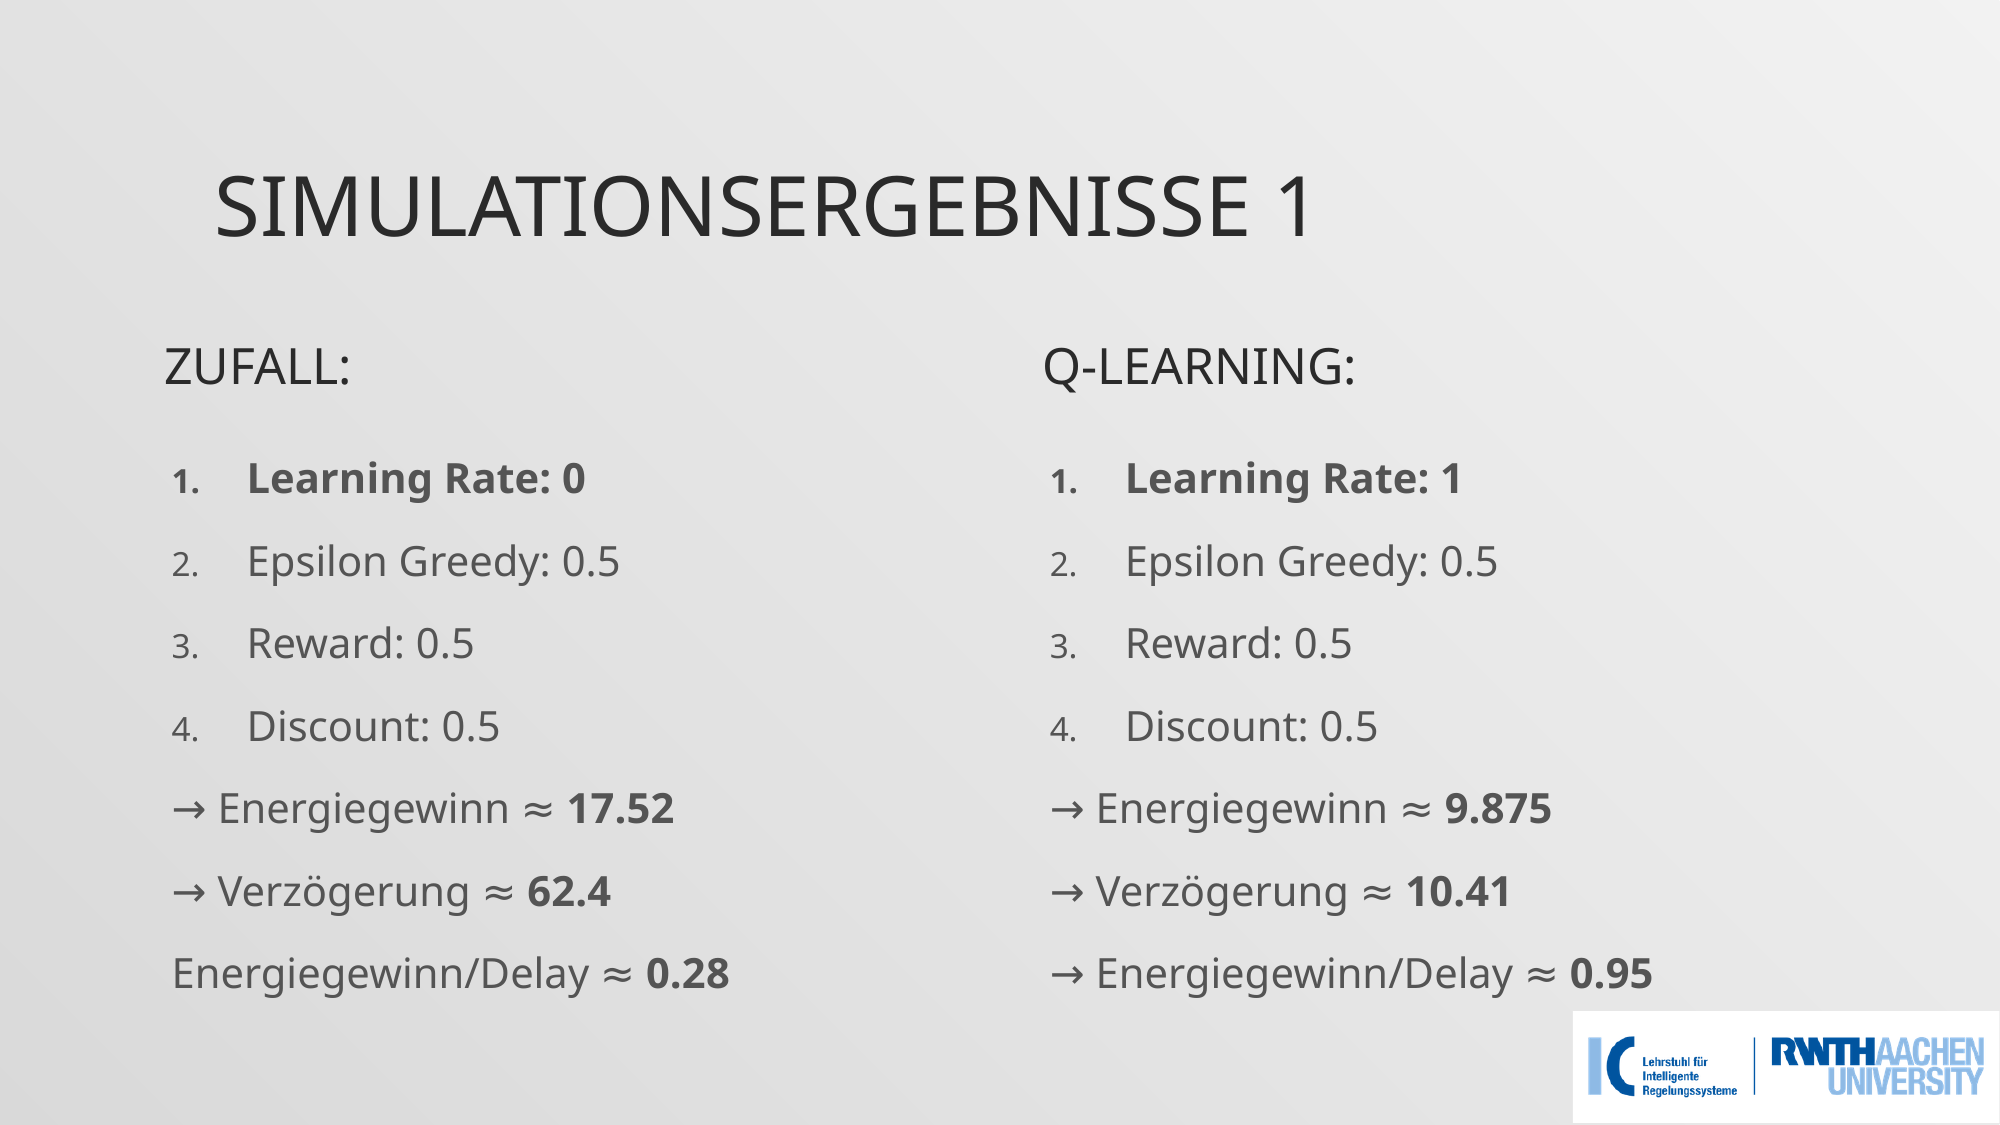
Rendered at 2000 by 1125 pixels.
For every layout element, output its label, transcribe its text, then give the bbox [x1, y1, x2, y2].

picture [1572, 1011, 2000, 1123]
list Zufall: [149, 299, 922, 438]
title Simulationsergebnisse 1 [199, 45, 1800, 263]
list Q-Learning: [1027, 299, 1800, 438]
